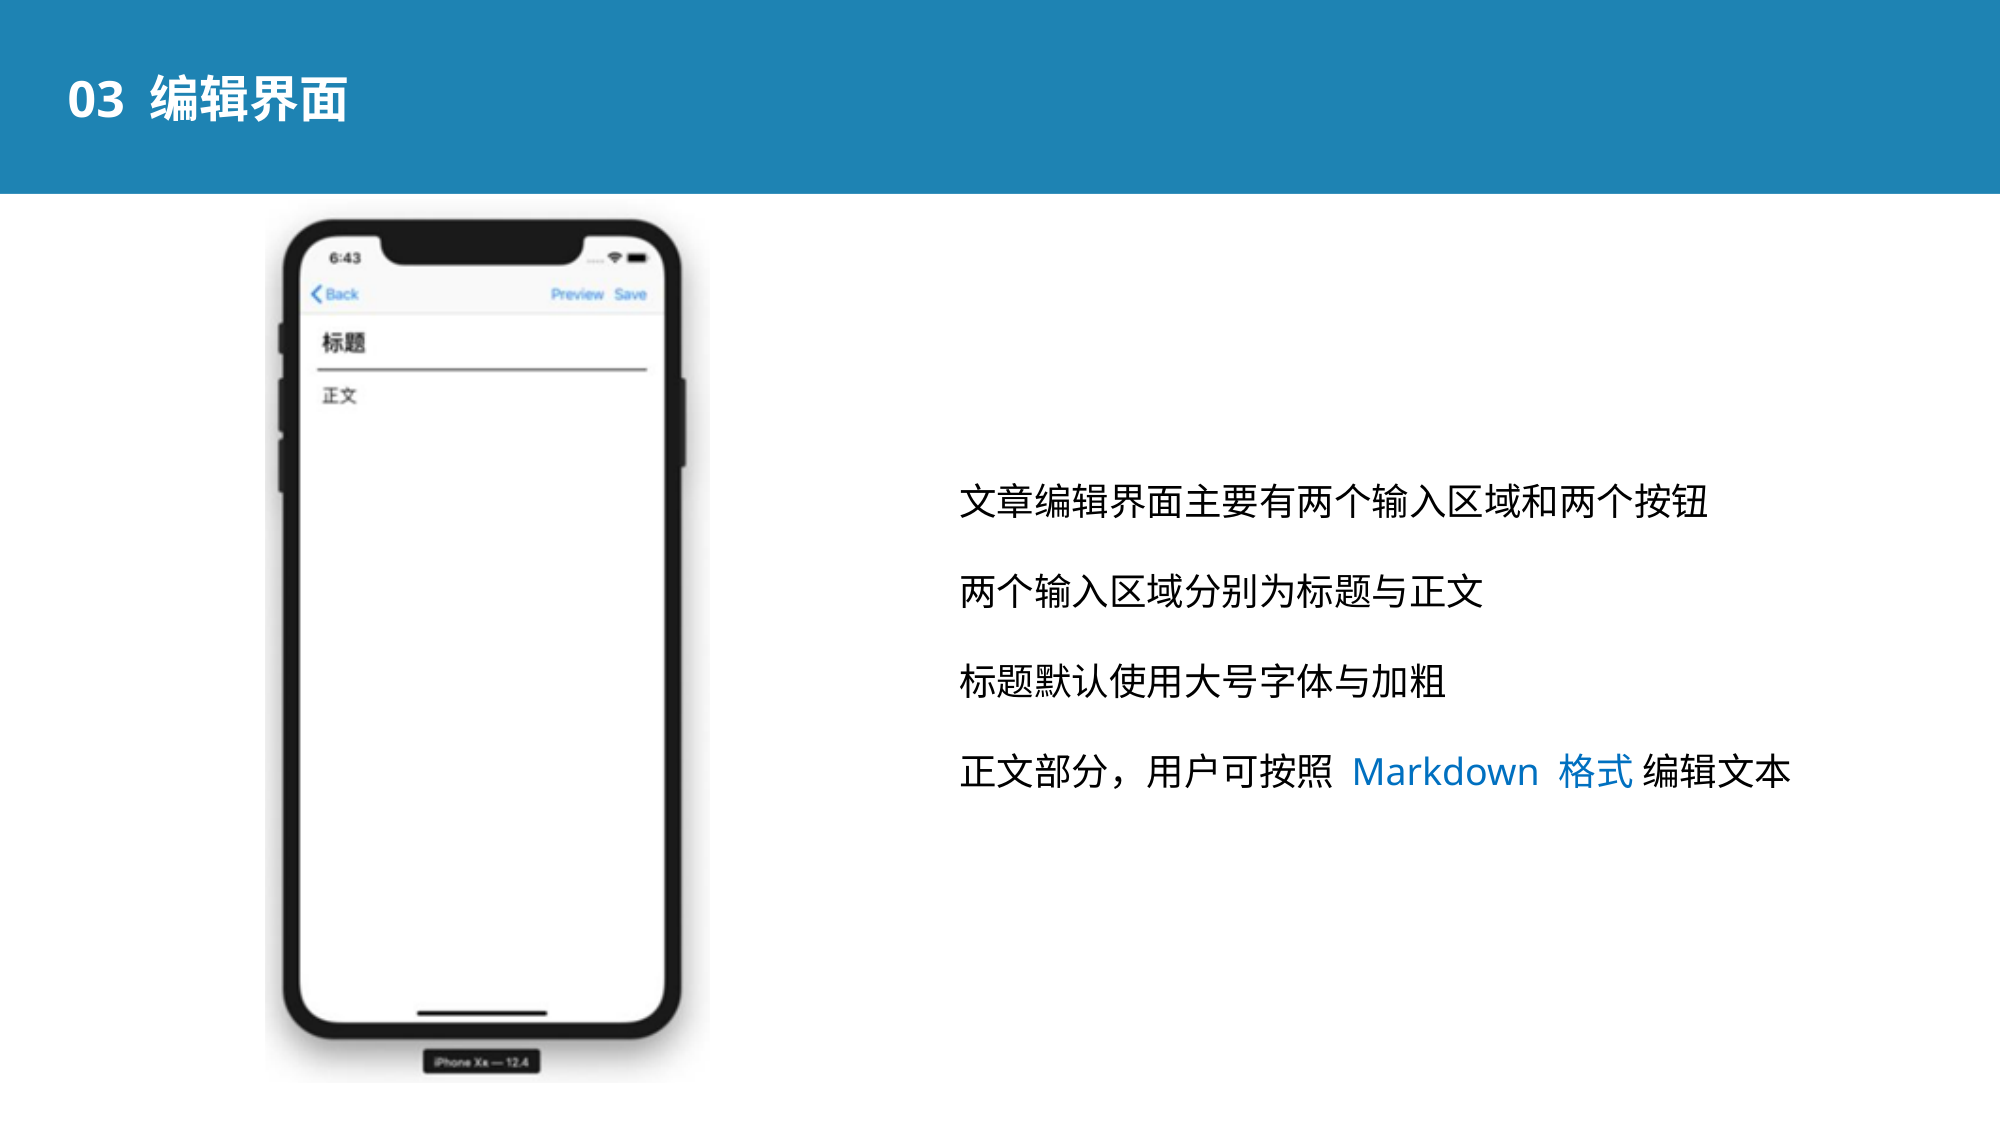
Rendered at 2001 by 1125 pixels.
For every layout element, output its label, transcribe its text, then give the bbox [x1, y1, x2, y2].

text_box 文章编辑界面主要有两个输入区域和两个按钮 两个输入区域分别为标题与正文 标题默认使用大号字体与加粗 正文部分，用户可按照 Markdown 格式 编辑文本 [944, 470, 1945, 801]
picture [265, 199, 710, 1083]
list 03 编辑界面 [52, 41, 924, 162]
